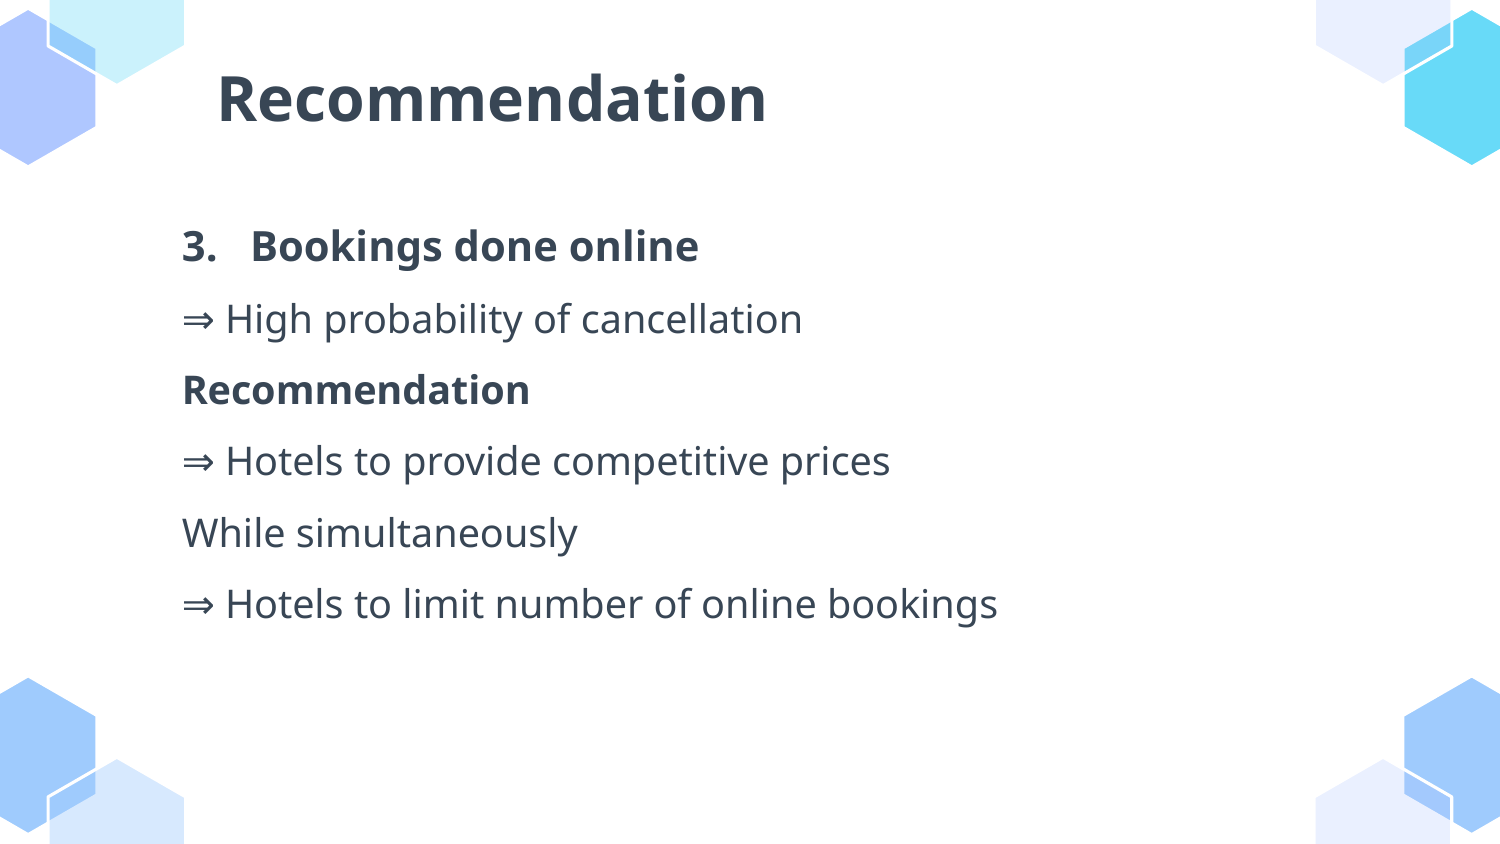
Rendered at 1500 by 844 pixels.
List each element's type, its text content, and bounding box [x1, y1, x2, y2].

subtitle Recommendation [201, 58, 1299, 149]
title 3. Bookings done online ⇒ High probability of cancellation Recommendation ⇒ Hotels to provide competitive prices While simultaneously ⇒ Hotels to limit number of online bookings [166, 180, 1041, 569]
